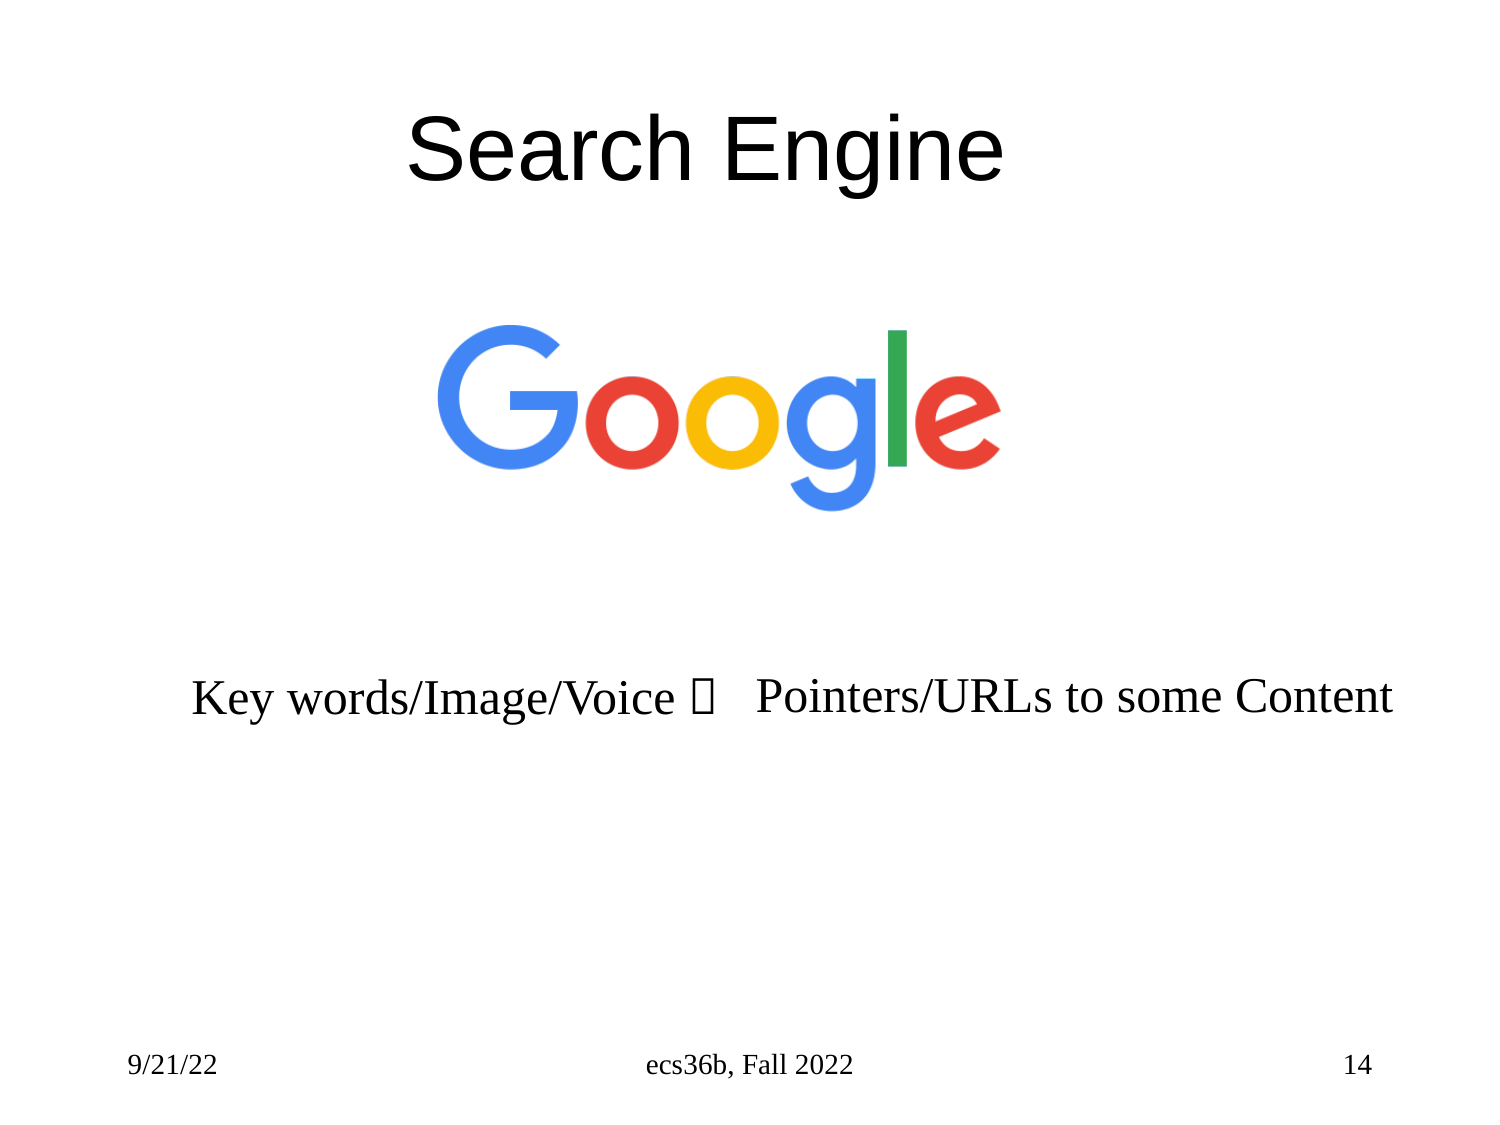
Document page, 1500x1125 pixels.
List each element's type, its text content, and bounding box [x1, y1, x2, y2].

footer ecs36b, Fall 2022 [512, 1024, 988, 1101]
text_box Pointers/URLs to some Content [740, 655, 1409, 730]
title Search Engine [187, 49, 1226, 238]
slide_number 14 [1074, 1024, 1388, 1101]
picture [437, 324, 1005, 517]
text_box Key words/Image/Voice  [176, 657, 734, 732]
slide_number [112, 1024, 426, 1101]
